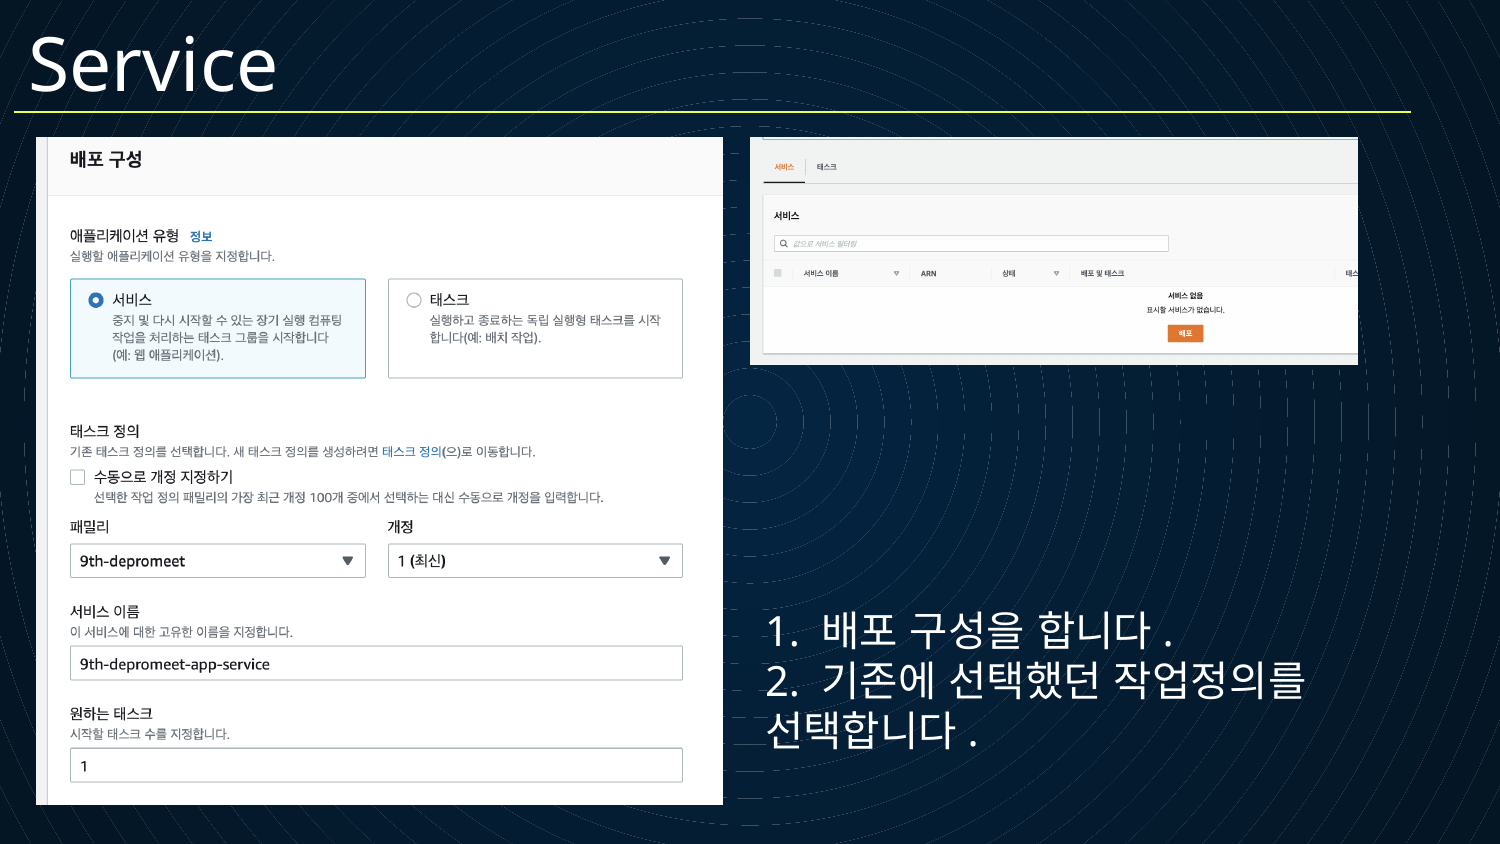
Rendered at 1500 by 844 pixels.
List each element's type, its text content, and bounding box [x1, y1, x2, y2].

picture [749, 137, 1358, 365]
text_box Service [13, 22, 1412, 111]
subtitle 1. 배포 구성을 합니다. 2. 기존에 선택했던 작업정의를 선택합니다. [750, 590, 1426, 805]
picture [36, 137, 723, 805]
text_box Service [13, 116, 1412, 122]
